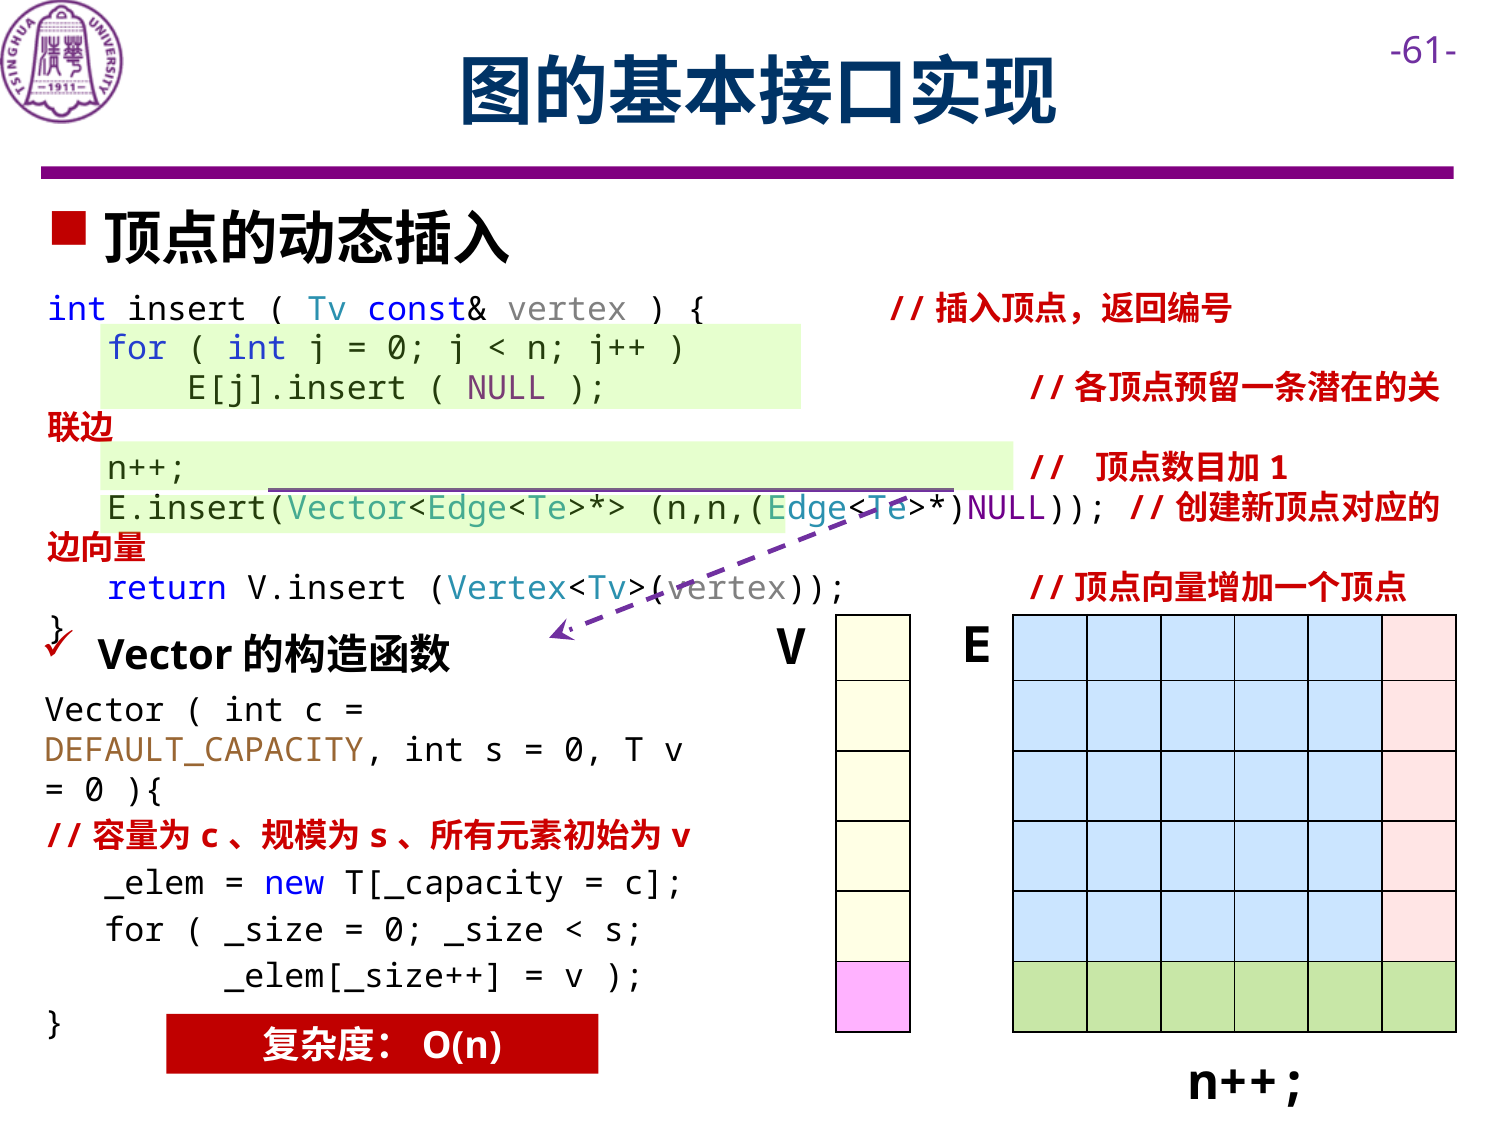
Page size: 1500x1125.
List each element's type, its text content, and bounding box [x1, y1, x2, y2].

title 图的基本接口实现 [135, 13, 1383, 165]
table_header [1383, 962, 1455, 1031]
text_box E [958, 604, 1008, 680]
picture [0, 0, 124, 124]
text_box int insert ( Tv const& vertex ) { //插入顶点，返回编号 for ( int j = 0; j < n; j++ ) E[j].insert ( NULL ); //各顶点预留一条潜在的关联边 n++; // 顶点数目加1 E.insert(Vector<Edge<Te>*> (n,n,(Edge<Te>*)NULL)); //创建新顶点对应的边向量 return V.insert (Vertex<Tv>(vertex)); //顶点向量增加一个顶点 } [32, 279, 1480, 654]
table_header [1383, 616, 1455, 680]
text_box 复杂度：O(n) [166, 1041, 599, 1074]
text_box 顶点的动态插入 [32, 193, 1454, 279]
table_cell [1383, 681, 1455, 750]
table_cell [1383, 752, 1455, 820]
text_box n++; [1173, 1042, 1354, 1117]
table_cell [1383, 892, 1455, 961]
text_box [100, 323, 801, 409]
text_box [29, 489, 954, 1034]
table_cell [1383, 822, 1455, 890]
text_box [100, 441, 1014, 491]
